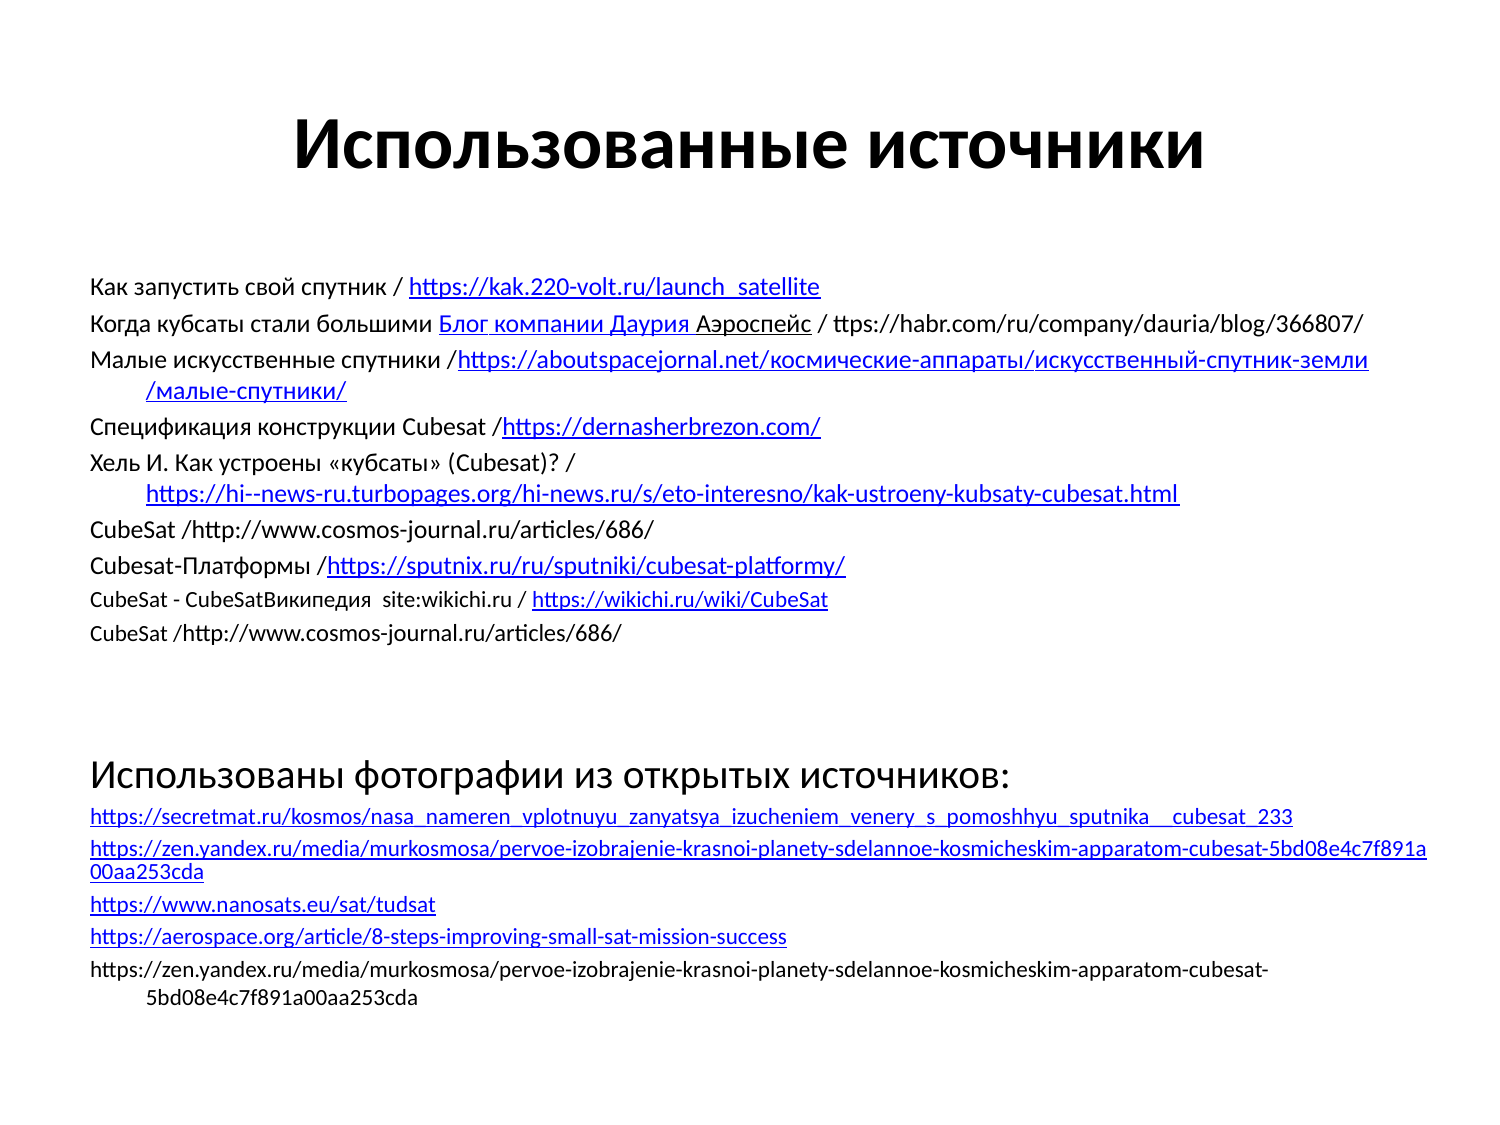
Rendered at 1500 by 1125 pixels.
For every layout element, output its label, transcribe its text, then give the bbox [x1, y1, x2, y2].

list Как запустить свой спутник / https://kak.220-volt.ru/launch_satellite Когда кубсаты стали большими Блог компании Даурия Аэроспейс / ttps://habr.com/ru/company/dauria/blog/366807/ Малые искусственные спутники /https://aboutspacejornal.net/космические-аппараты/искусственный-спутник-земли/малые-спутники/ Спецификация конструкции Cubesat /https://dernasherbrezon.com/ Хель И. Как устроены «кубсаты» (Cubesat)? /https://hi--news-ru.turbopages.org/hi-news.ru/s/eto-interesno/kak-ustroeny-kubsaty-cubesat.html CubeSat /http://www.cosmos-journal.ru/articles/686/ Cubesat-Платформы /https://sputnix.ru/ru/sputniki/cubesat-platformy/ CubeSat - CubeSatВикипедия site:wikichi.ru / https://wikichi.ru/wiki/CubeSat CubeSat /http://www.cosmos-journal.ru/articles/686/ Использованы фотографии из открытых источников: https://secretmat.ru/kosmos/nasa_nameren_vplotnuyu_zanyatsya_izucheniem_venery_s_pomoshhyu_sputnika__cubesat_233 https://zen.yandex.ru/media/murkosmosa/pervoe-izobrajenie-krasnoi-planety-sdelannoe-kosmicheskim-apparatom-cubesat-5bd08e4c7f891a00aa253cda https://www.nanosats.eu/sat/tudsat https://aerospace.org/article/8-steps-improving-small-sat-mission-success https://zen.yandex.ru/media/murkosmosa/pervoe-izobrajenie-krasnoi-planety-sdelannoe-kosmicheskim-apparatom-cubesat-5bd08e4c7f891a00aa253cda [75, 262, 1454, 1005]
title Использованные источники [75, 45, 1425, 233]
